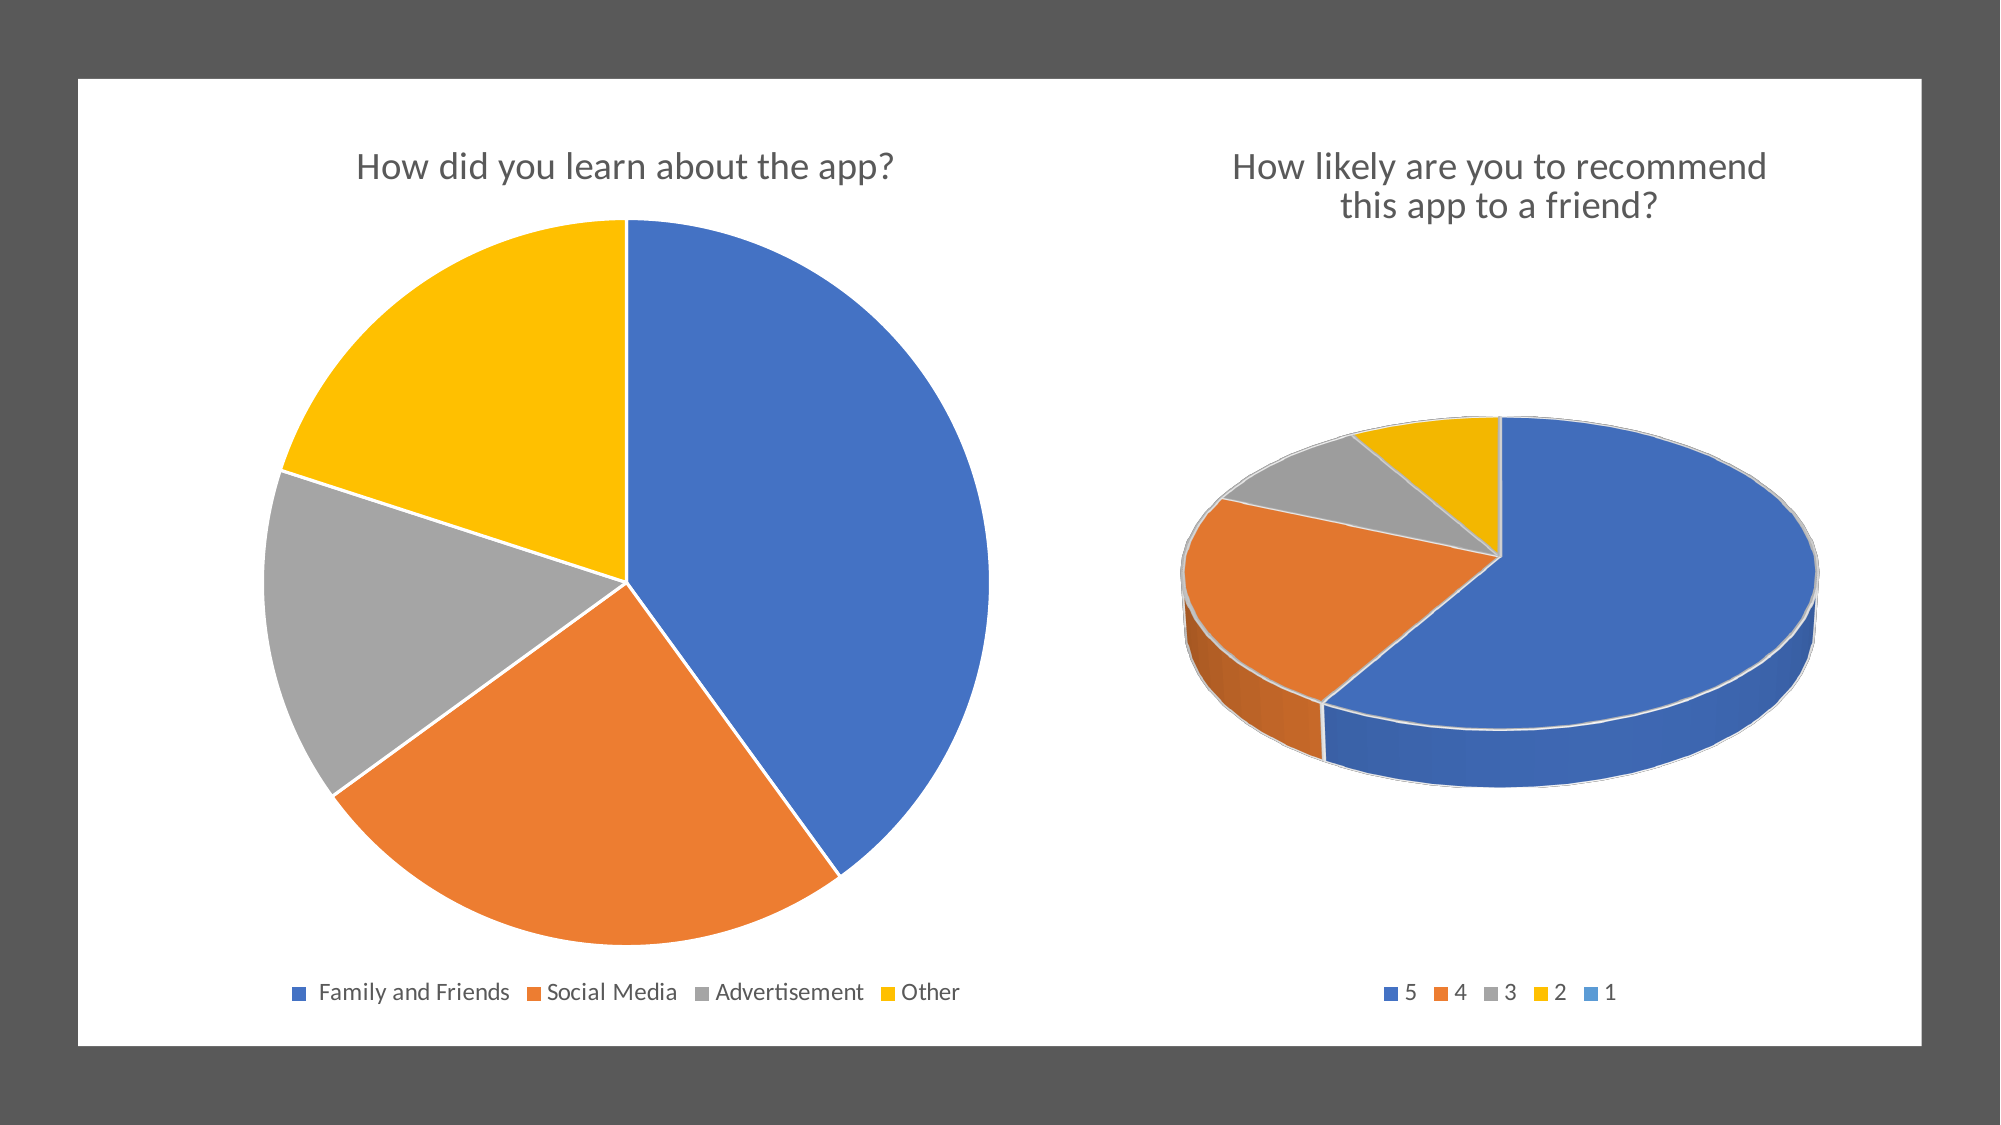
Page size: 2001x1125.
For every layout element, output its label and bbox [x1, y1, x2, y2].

text_box [0, 0, 2000, 1125]
text_box [77, 78, 1923, 1047]
chart [133, 112, 1121, 1013]
chart [1133, 112, 1868, 1013]
